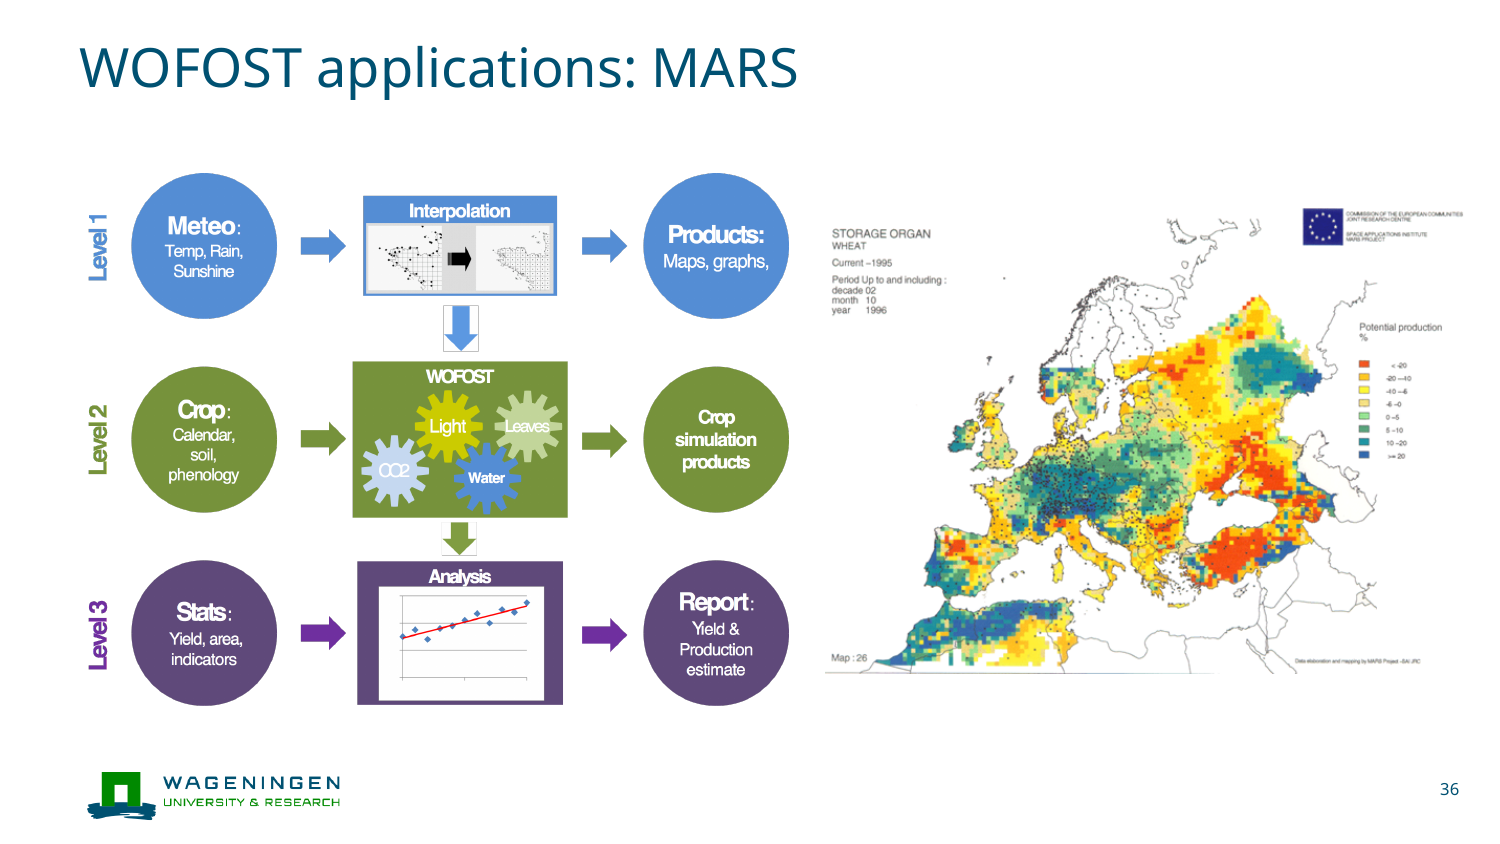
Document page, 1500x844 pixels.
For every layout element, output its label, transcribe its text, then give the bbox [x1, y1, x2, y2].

slide_number 36 [1388, 783, 1466, 804]
picture [0, 0, 1500, 844]
title WOFOST applications: MARS [76, 28, 1287, 123]
